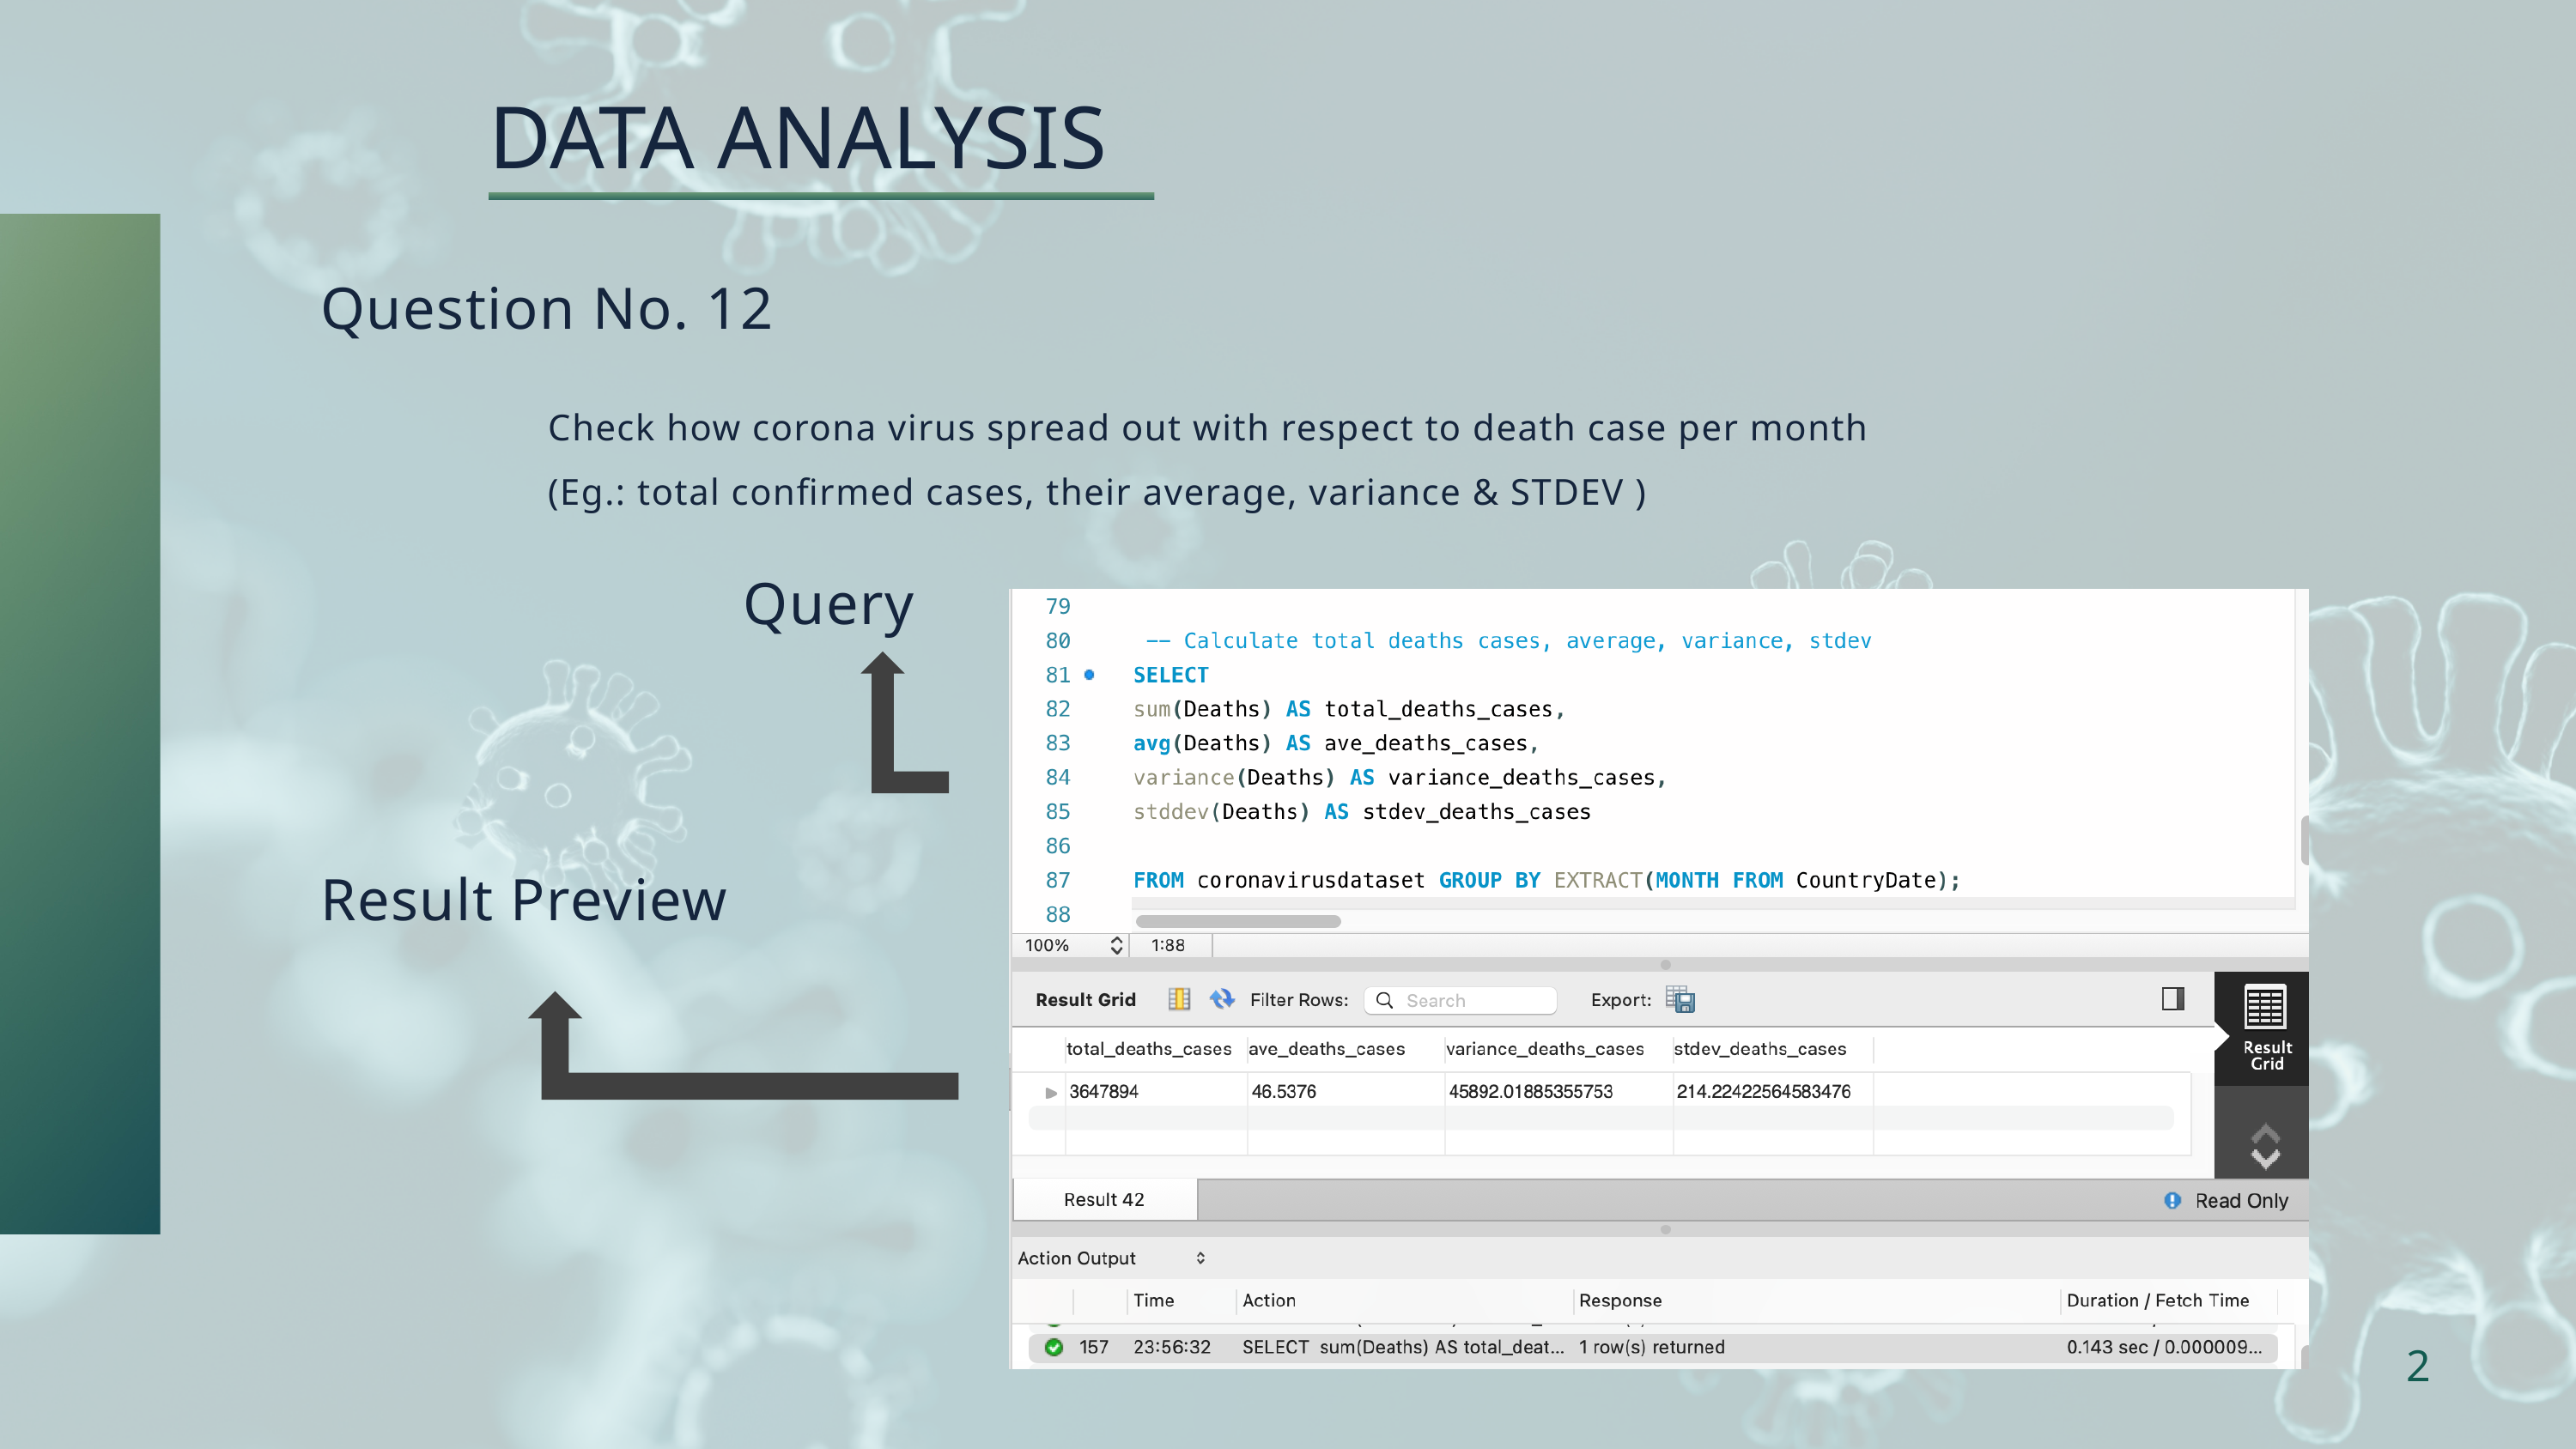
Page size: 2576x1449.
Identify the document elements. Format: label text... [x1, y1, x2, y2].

text_box [489, 192, 1155, 200]
text_box Query [743, 549, 1382, 637]
text_box Check how corona virus spread out with respect to death case per month (Eg.: total confirmed cases, their average, variance & STDEV ) [548, 383, 2432, 577]
text_box [526, 989, 961, 1102]
text_box [0, 0, 2576, 1449]
text_box [0, 214, 161, 1234]
picture [1009, 589, 2309, 1369]
text_box Result Preview [320, 846, 959, 932]
text_box 2 [1984, 1330, 2432, 1391]
text_box Question No. 12 [320, 253, 959, 341]
text_box DATA ANALYSIS [489, 65, 1656, 185]
text_box [859, 649, 951, 796]
